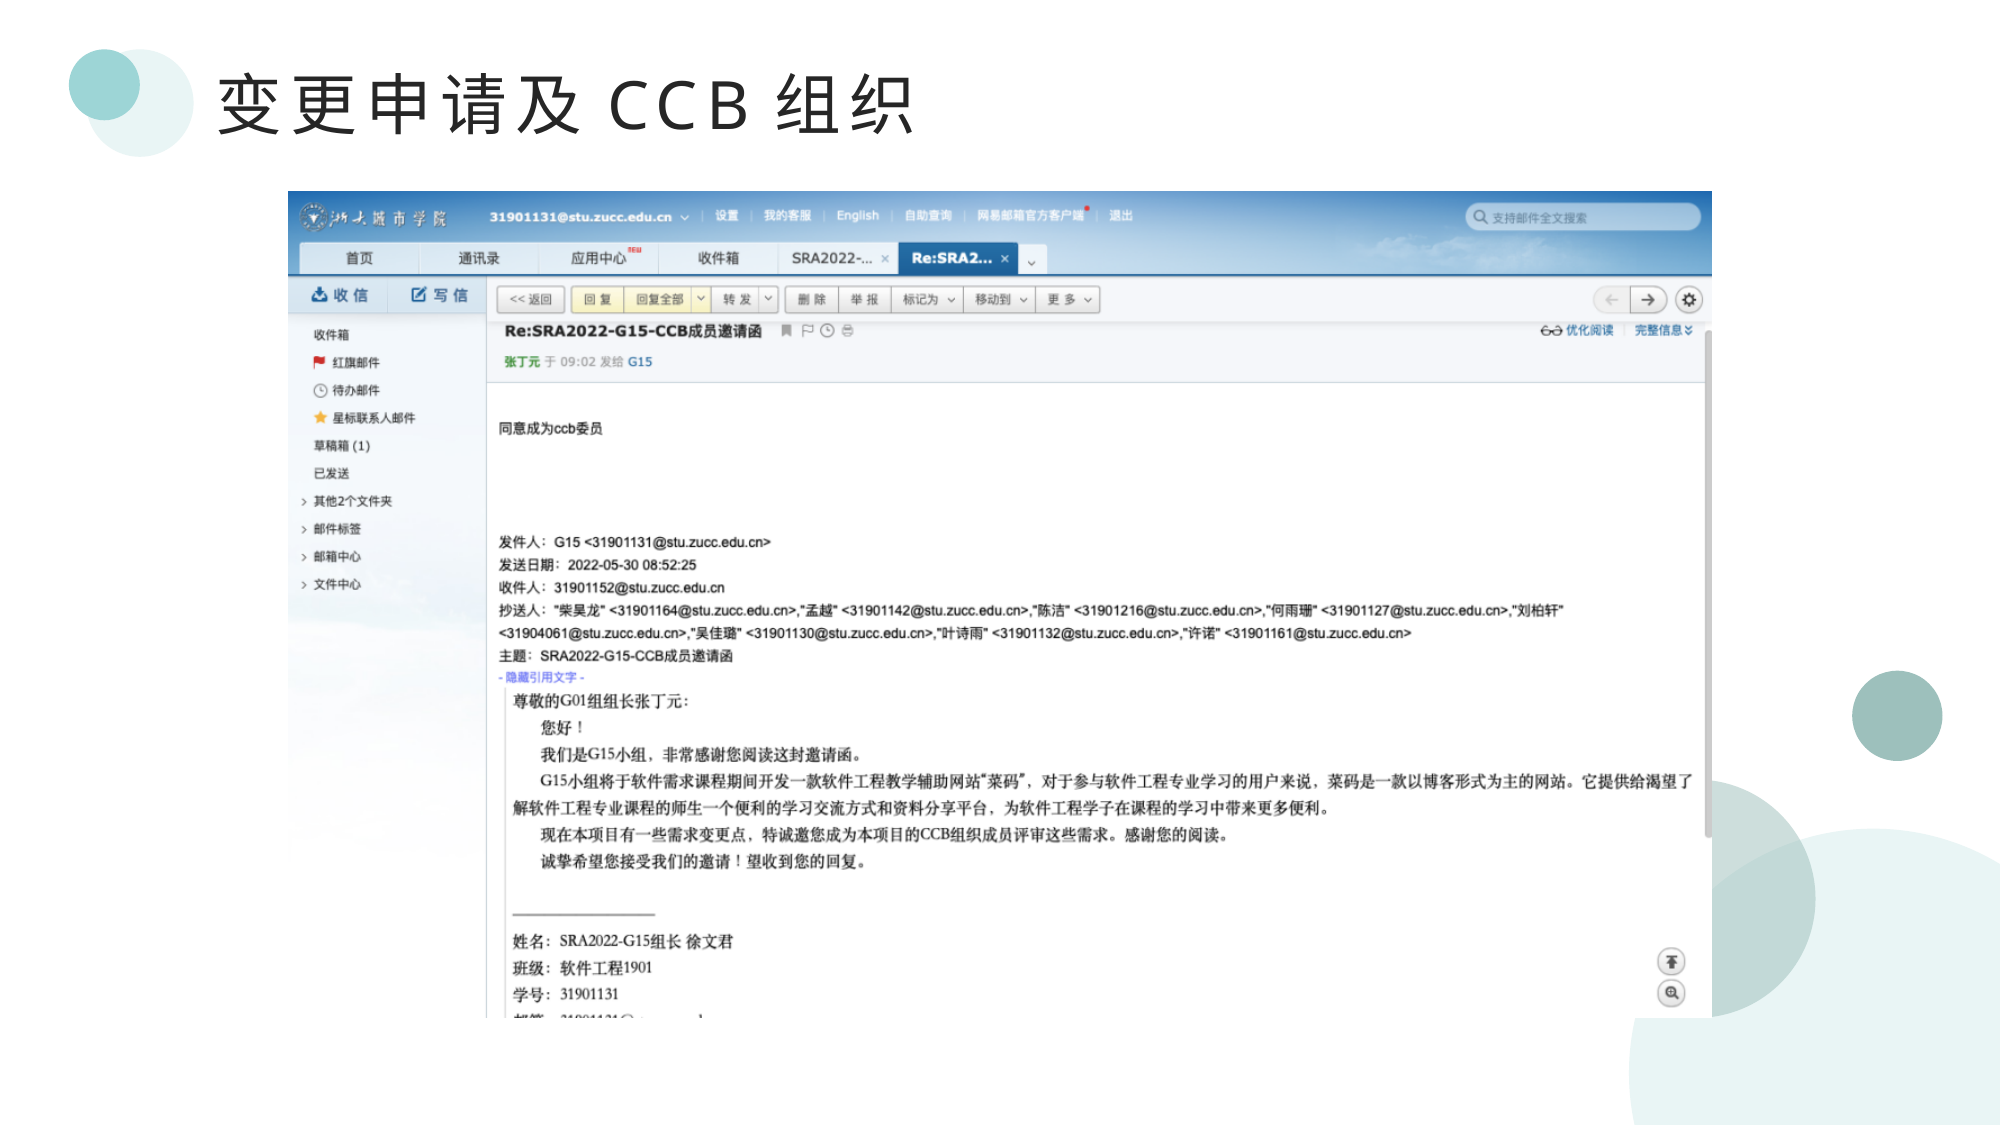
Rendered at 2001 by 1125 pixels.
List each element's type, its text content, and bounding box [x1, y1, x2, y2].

text_box 变更申请及CCB组织 [200, 55, 968, 150]
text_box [1577, 670, 2000, 1125]
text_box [68, 49, 194, 157]
picture [288, 191, 1712, 1018]
